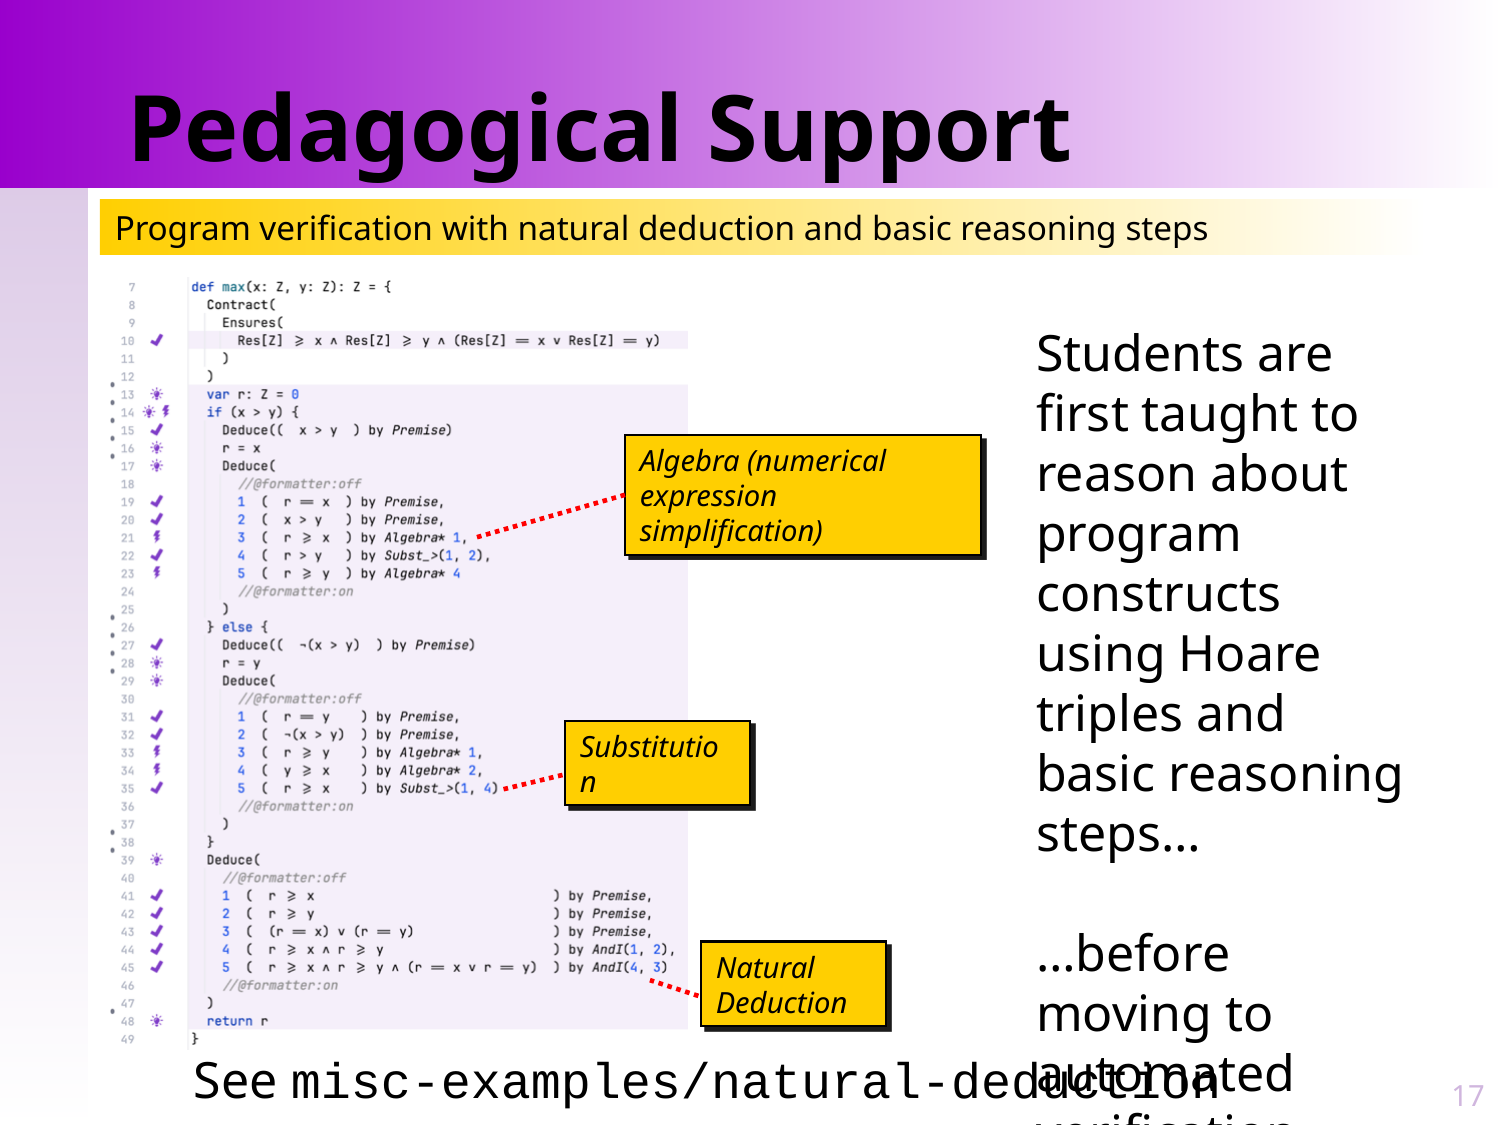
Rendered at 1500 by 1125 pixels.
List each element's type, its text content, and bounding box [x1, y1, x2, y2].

text_box Program verification with natural deduction and basic reasoning steps [99, 199, 1425, 255]
title Pedagogical Support [112, 0, 1451, 188]
slide_number 17 [1434, 1049, 1500, 1125]
text_box Students are first taught to reason about program constructs using Hoare triples and basic reasoning steps… …before moving to automated verification [1021, 314, 1434, 1125]
text_box See misc-examples/natural-deduction [178, 1040, 1021, 1116]
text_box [502, 737, 751, 790]
picture [109, 276, 688, 1051]
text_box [649, 940, 887, 1027]
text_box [474, 451, 982, 538]
